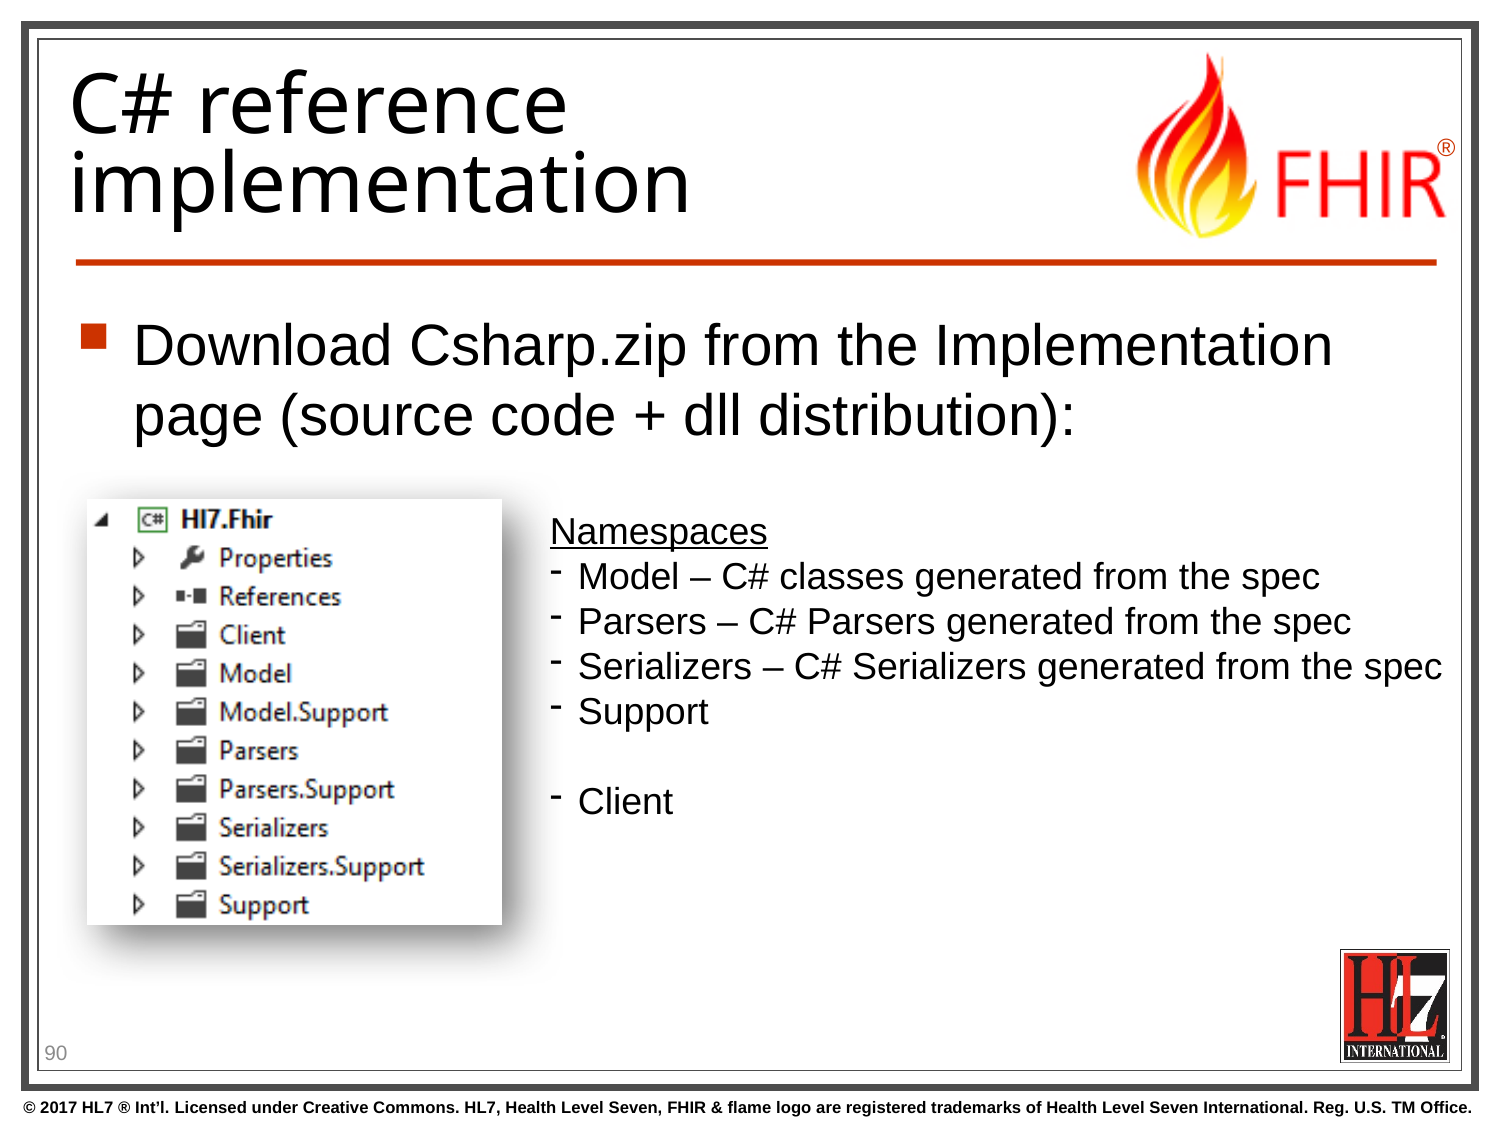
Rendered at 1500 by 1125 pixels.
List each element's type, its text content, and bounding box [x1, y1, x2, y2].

picture [1340, 949, 1450, 1063]
list Download Csharp.zip from the Implementation page (source code + dll distribution): [62, 299, 1438, 1059]
text_box Namespaces Model – C# classes generated from the spec Parsers – C# Parsers generated from the spec Serializers – C# Serializers generated from the spec Support Client [535, 499, 1498, 830]
picture [1124, 42, 1458, 249]
title C# reference implementation [53, 54, 1128, 244]
slide_number 90 [29, 1034, 148, 1071]
picture [87, 499, 502, 926]
